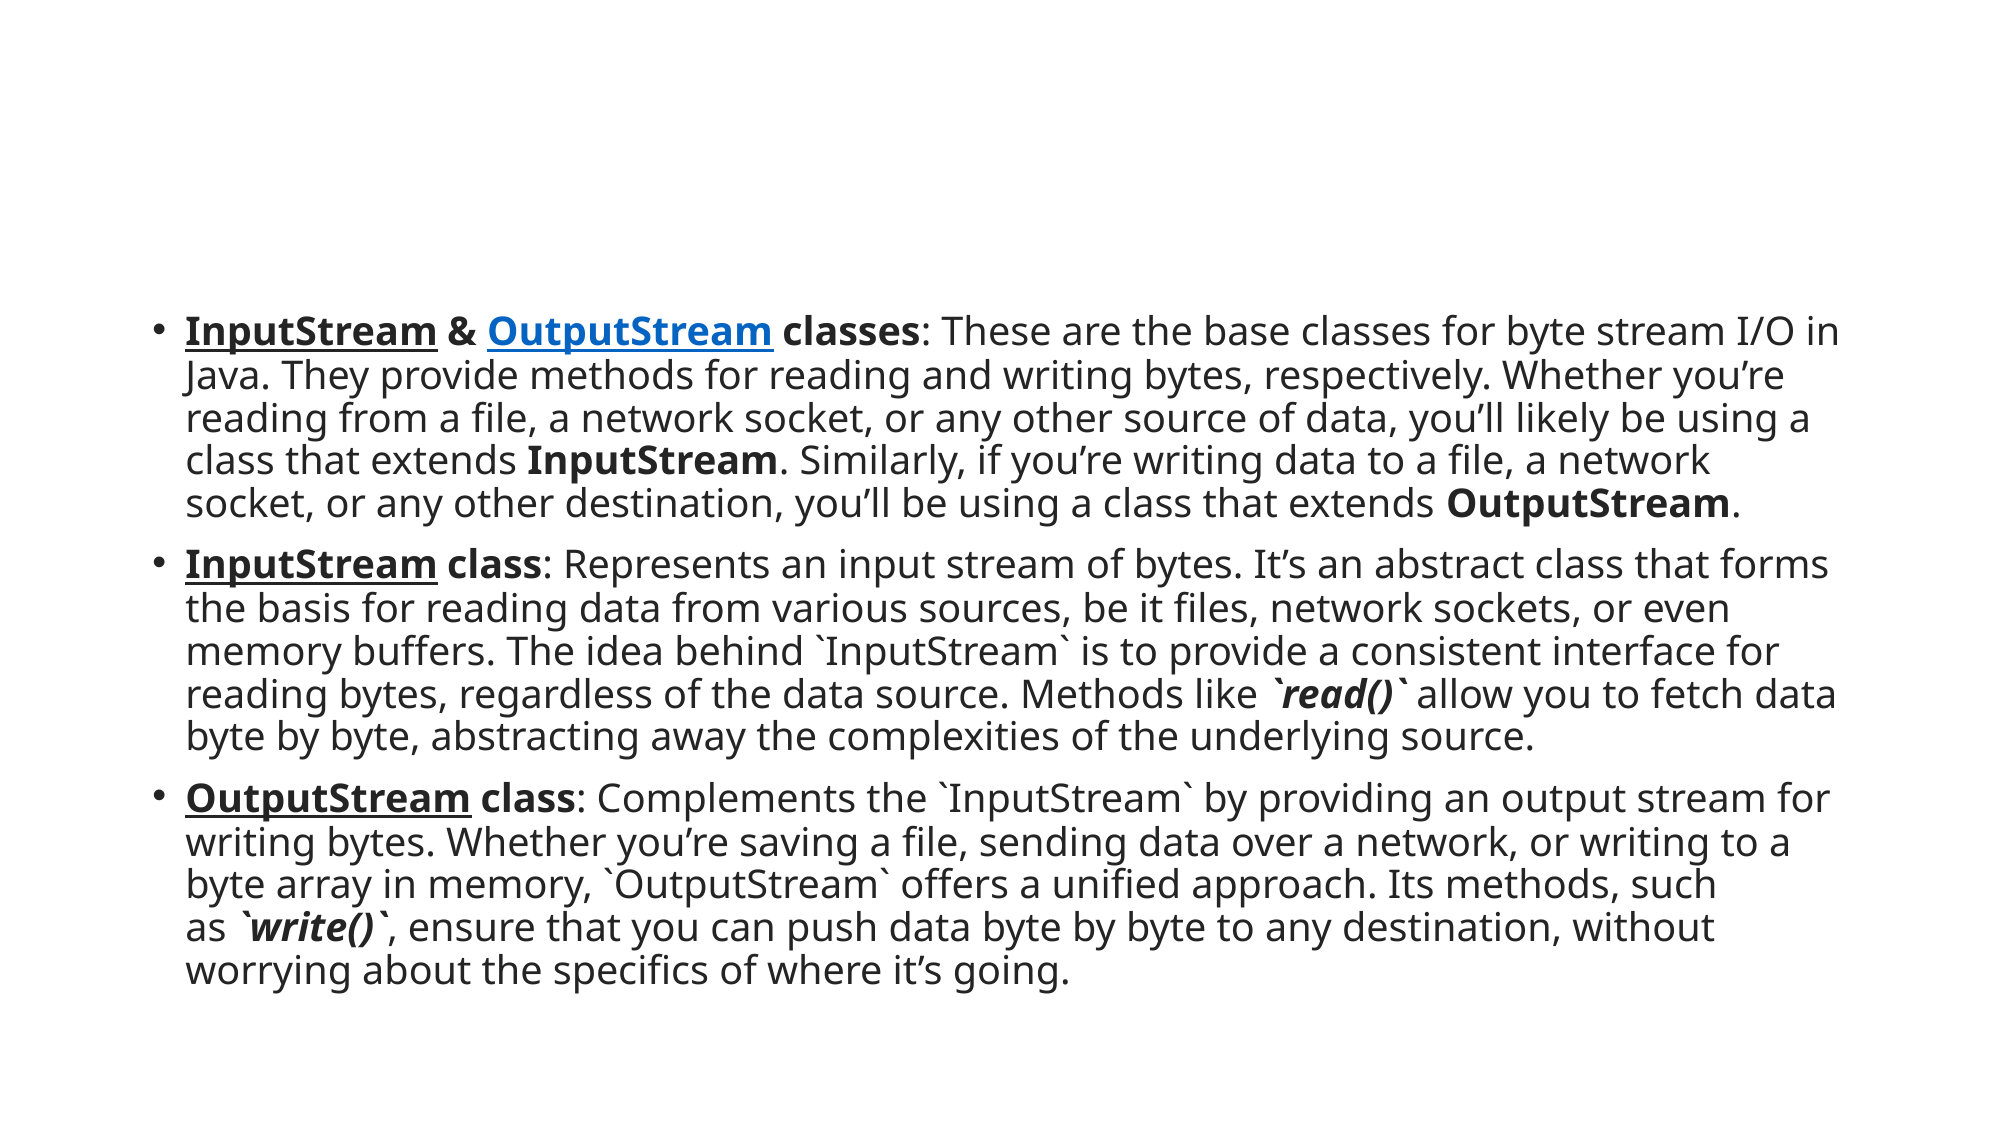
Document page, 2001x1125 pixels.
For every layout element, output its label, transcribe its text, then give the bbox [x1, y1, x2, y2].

list InputStream & OutputStream classes: These are the base classes for byte stream I/O in Java. They provide methods for reading and writing bytes, respectively. Whether you’re reading from a file, a network socket, or any other source of data, you’ll likely be using a class that extends InputStream. Similarly, if you’re writing data to a file, a network socket, or any other destination, you’ll be using a class that extends OutputStream. InputStream class: Represents an input stream of bytes. It’s an abstract class that forms the basis for reading data from various sources, be it files, network sockets, or even memory buffers. The idea behind `InputStream` is to provide a consistent interface for reading bytes, regardless of the data source. Methods like `read()` allow you to fetch data byte by byte, abstracting away the complexities of the underlying source. OutputStream class: Complements the `InputStream` by providing an output stream for writing bytes. Whether you’re saving a file, sending data over a network, or writing to a byte array in memory, `OutputStream` offers a unified approach. Its methods, such as `write()`, ensure that you can push data byte by byte to any destination, without worrying about the specifics of where it’s going. [137, 299, 1863, 1014]
